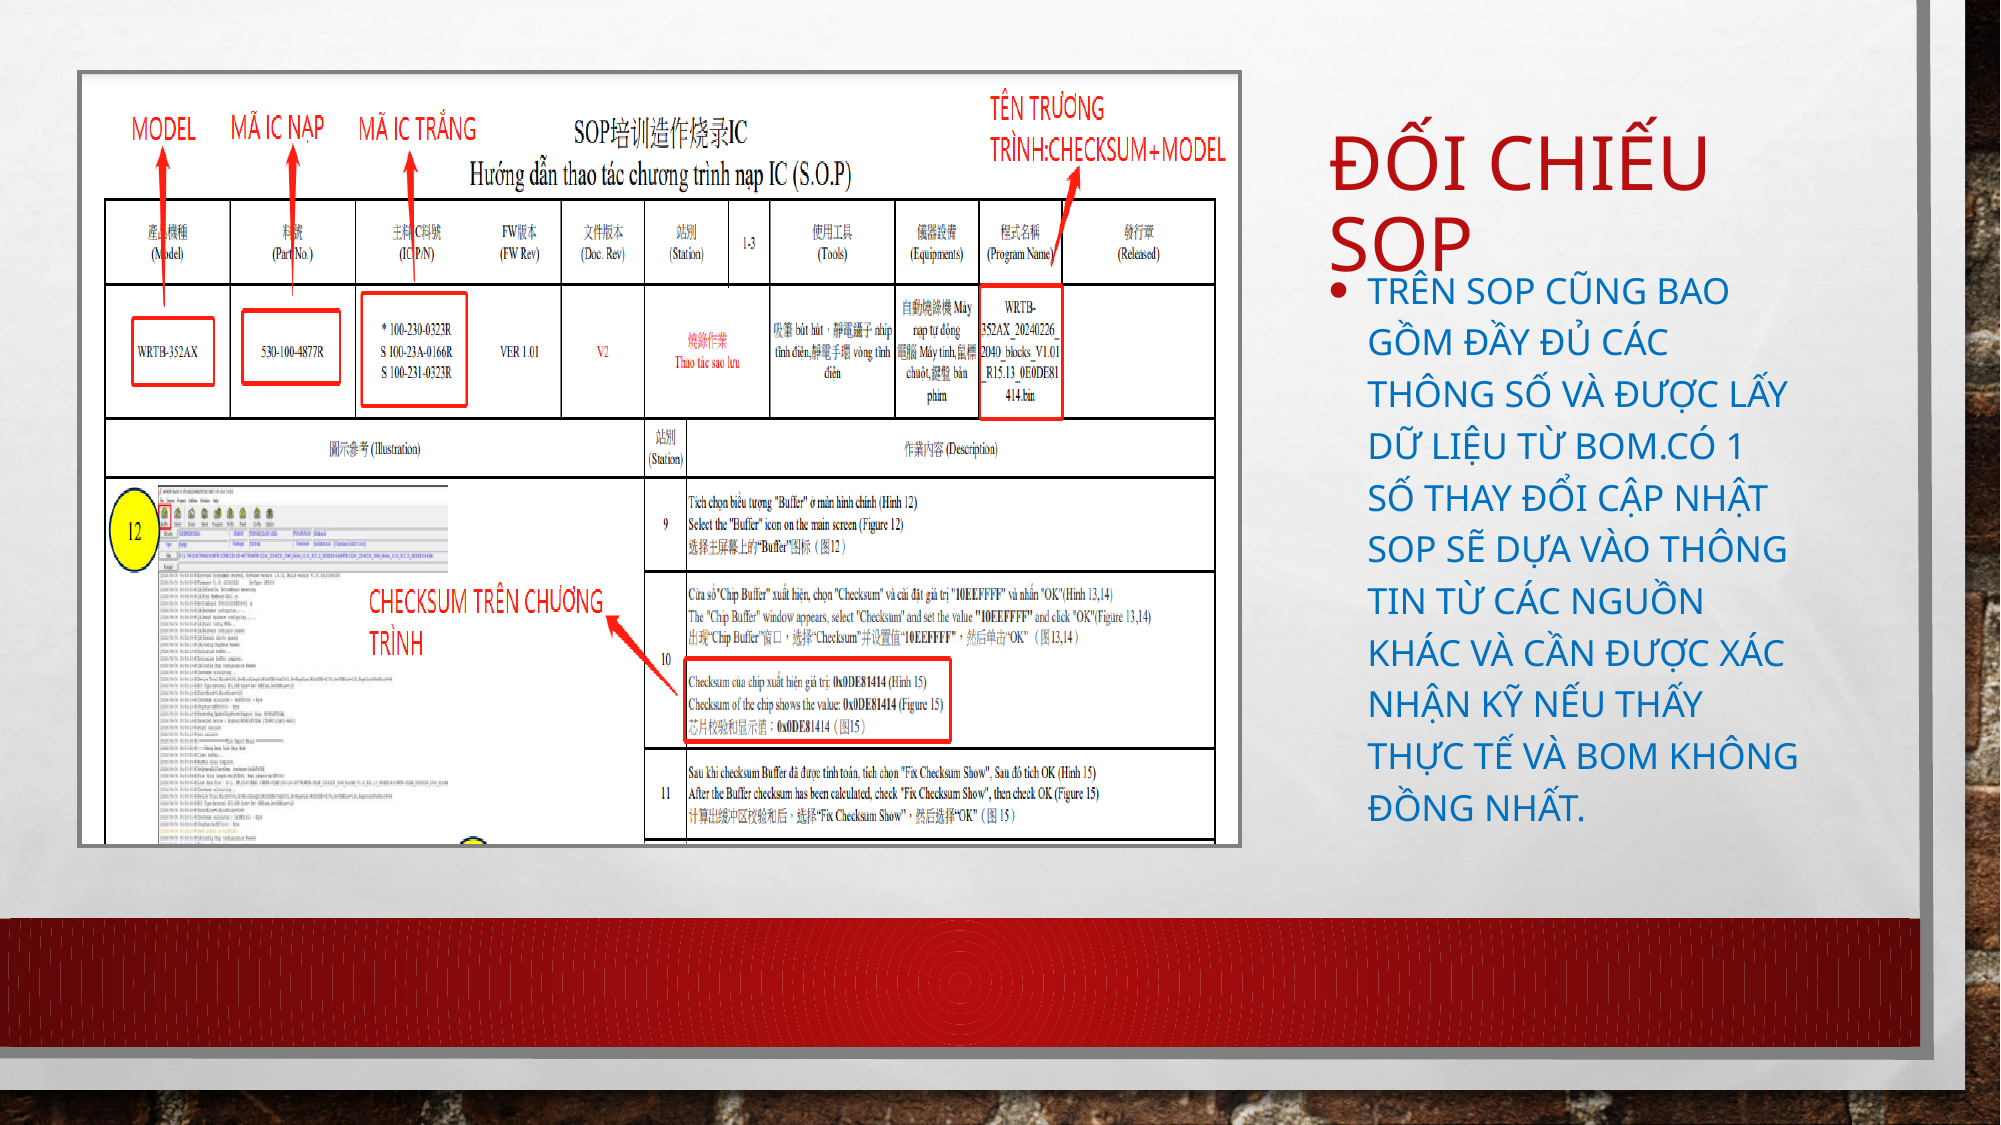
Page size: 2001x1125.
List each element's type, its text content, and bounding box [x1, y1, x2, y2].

picture [81, 74, 1239, 844]
picture [0, 0, 2000, 1125]
title ĐỐI CHIẾU SOP [1313, 112, 1818, 251]
list TRÊN SOP CŨNG BAO GỒM ĐẦY ĐỦ CÁC THÔNG SỐ VÀ ĐƯỢC LẤY DỮ LIỆU TỪ BOM.CÓ 1 SỐ THAY ĐỔI CẬP NHẬT SOP SẼ DỰA VÀO THÔNG TIN TỪ CÁC NGUỒN KHÁC VÀ CẦN ĐƯỢC XÁC NHẬN KỸ NẾU THẤY THỰC TẾ VÀ BOM KHÔNG ĐỒNG NHẤT. [1313, 251, 1819, 844]
